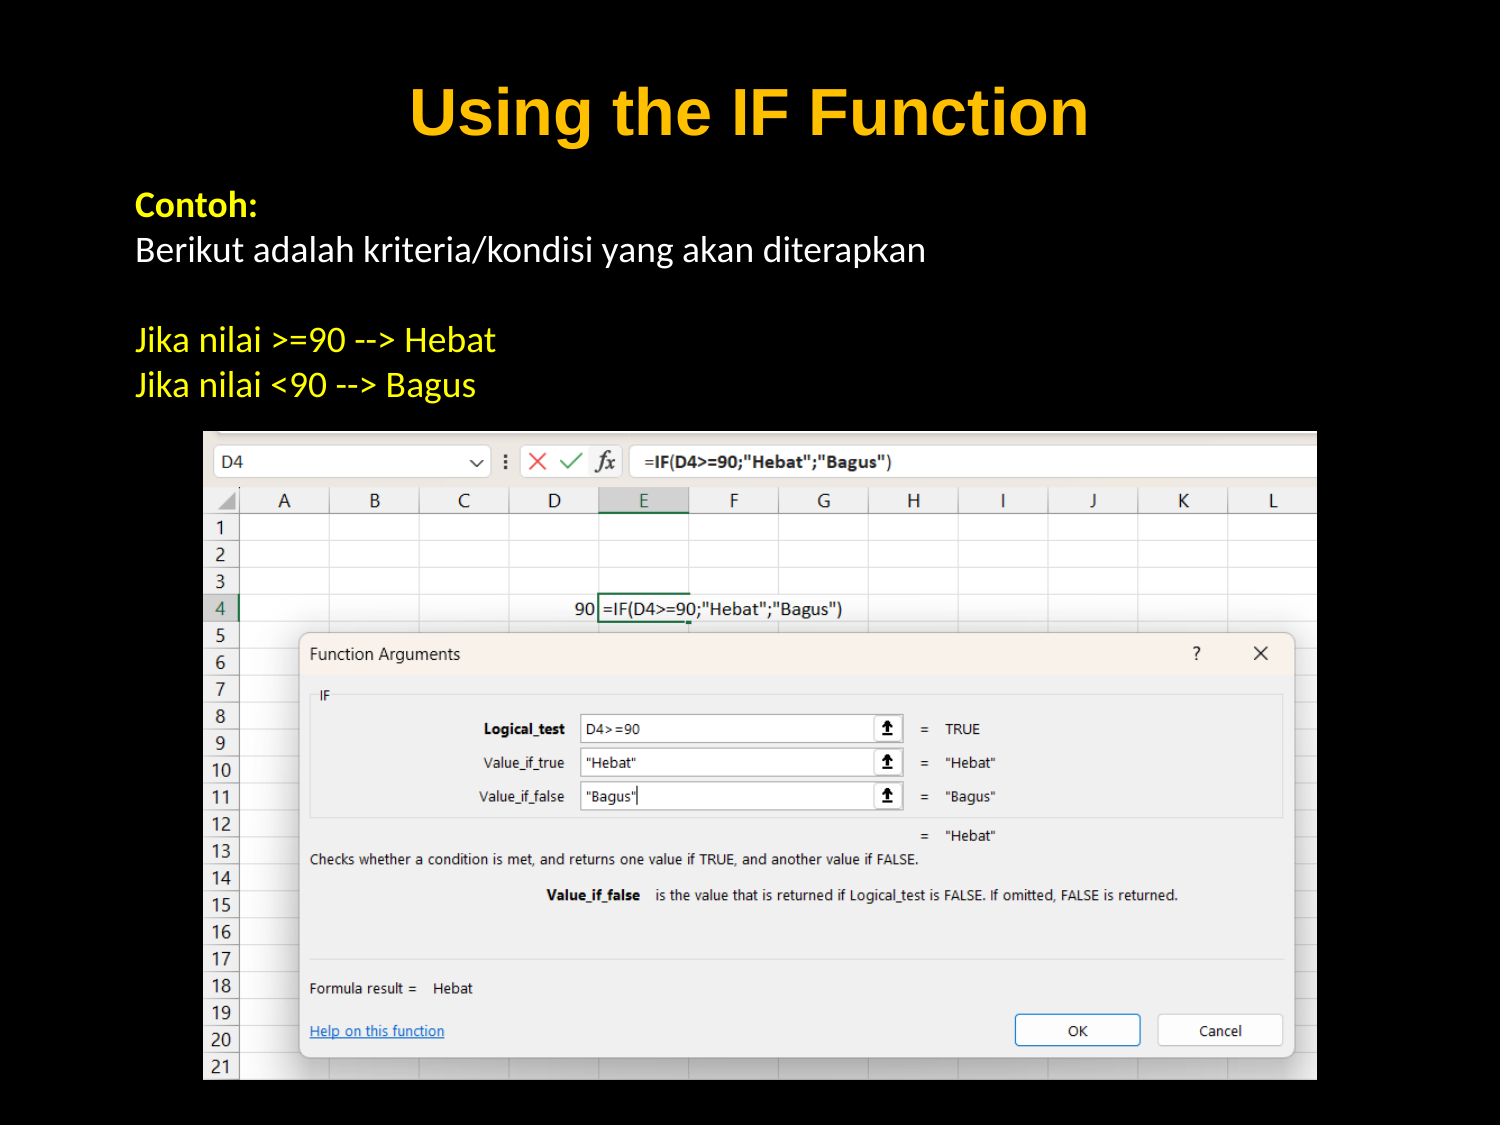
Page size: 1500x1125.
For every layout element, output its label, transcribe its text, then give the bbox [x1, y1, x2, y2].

picture [203, 431, 1317, 1081]
text_box Contoh: Berikut adalah kriteria/kondisi yang akan diterapkan Jika nilai >=90 --> Hebat Jika nilai <90 --> Bagus [120, 172, 1400, 412]
title Using the IF Function [0, 62, 1500, 156]
